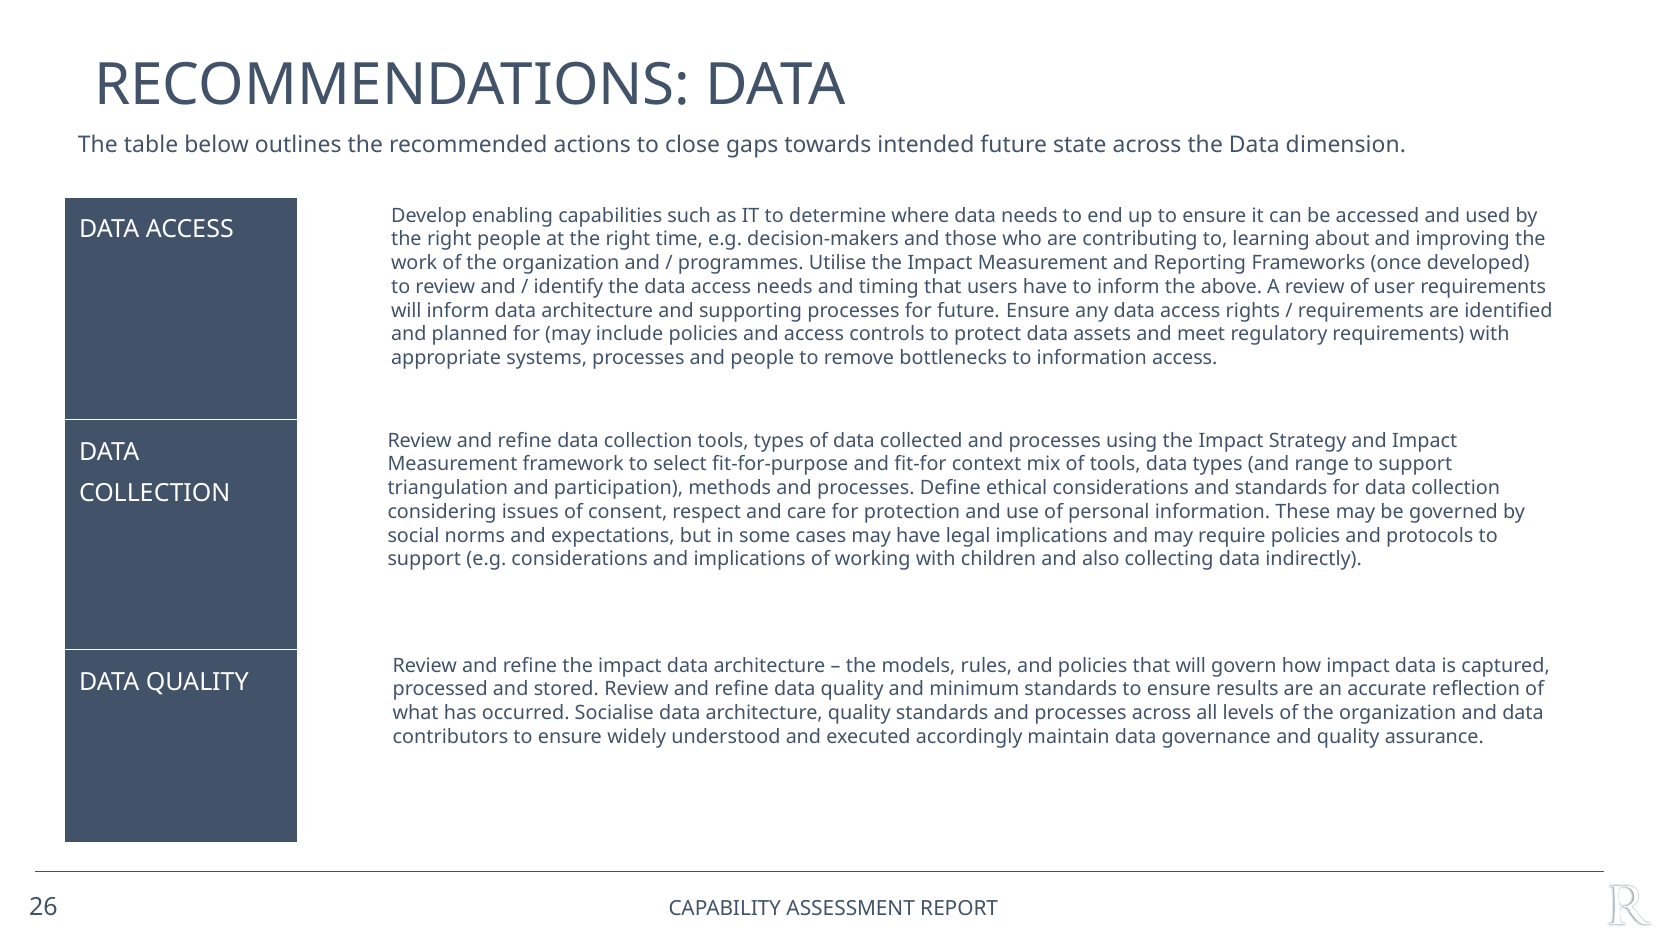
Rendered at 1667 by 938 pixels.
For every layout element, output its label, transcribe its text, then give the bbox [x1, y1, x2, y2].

text_box Review and refine data collection tools, types of data collected and processes using the Impact Strategy and Impact Measurement framework to select fit-for-purpose and fit-for context mix of tools, data types (and range to support triangulation and participation), methods and processes. Define ethical considerations and standards for data collection considering issues of consent, respect and care for protection and use of personal information. These may be governed by social norms and expectations, but in some cases may have legal implications and may require policies and protocols to support (e.g. considerations and implications of working with children and also collecting data indirectly). [372, 419, 1548, 578]
picture [1605, 882, 1654, 928]
table_header [299, 198, 1603, 417]
table_cell DATA COLLECTION [65, 420, 297, 649]
table_cell [299, 422, 1603, 649]
table_cell [299, 650, 1603, 842]
list Capability ASSESSMENT Report [412, 882, 1254, 932]
table_header DATA ACCESS [65, 198, 297, 419]
list The table below outlines the recommended actions to close gaps towards intended future state across the Data dimension. [63, 121, 1571, 177]
text_box Review and refine the impact data architecture – the models, rules, and policies that will govern how impact data is captured, processed and stored. ​Review and refine data quality and minimum standards to ensure results are an accurate reflection of what has occurred. Socialise data architecture, quality standards and processes across all levels of the organization and data contributors to ensure widely understood and executed accordingly maintain data governance and quality assurance. [378, 644, 1572, 755]
table_cell DATA QUALITY [65, 650, 297, 842]
title Recommendations: DATA [79, 21, 1588, 141]
slide_number 26 [7, 882, 80, 933]
text_box Develop enabling capabilities such as IT to determine where data needs to end up to ensure it can be accessed and used by the right people at the right time, e.g. decision-makers and those who are contributing to, learning about and improving the work of the organization and / programmes. Utilise the Impact Measurement and Reporting Frameworks (once developed) to review and / identify the data access needs and timing that users have to inform the above. A review of user requirements will inform data architecture and supporting processes for future. ​Ensure any data access rights / requirements are identified and planned for (may include policies and access controls to protect data assets and meet regulatory requirements) with appropriate systems, processes and people to remove bottlenecks to information access. ​ [376, 194, 1574, 376]
